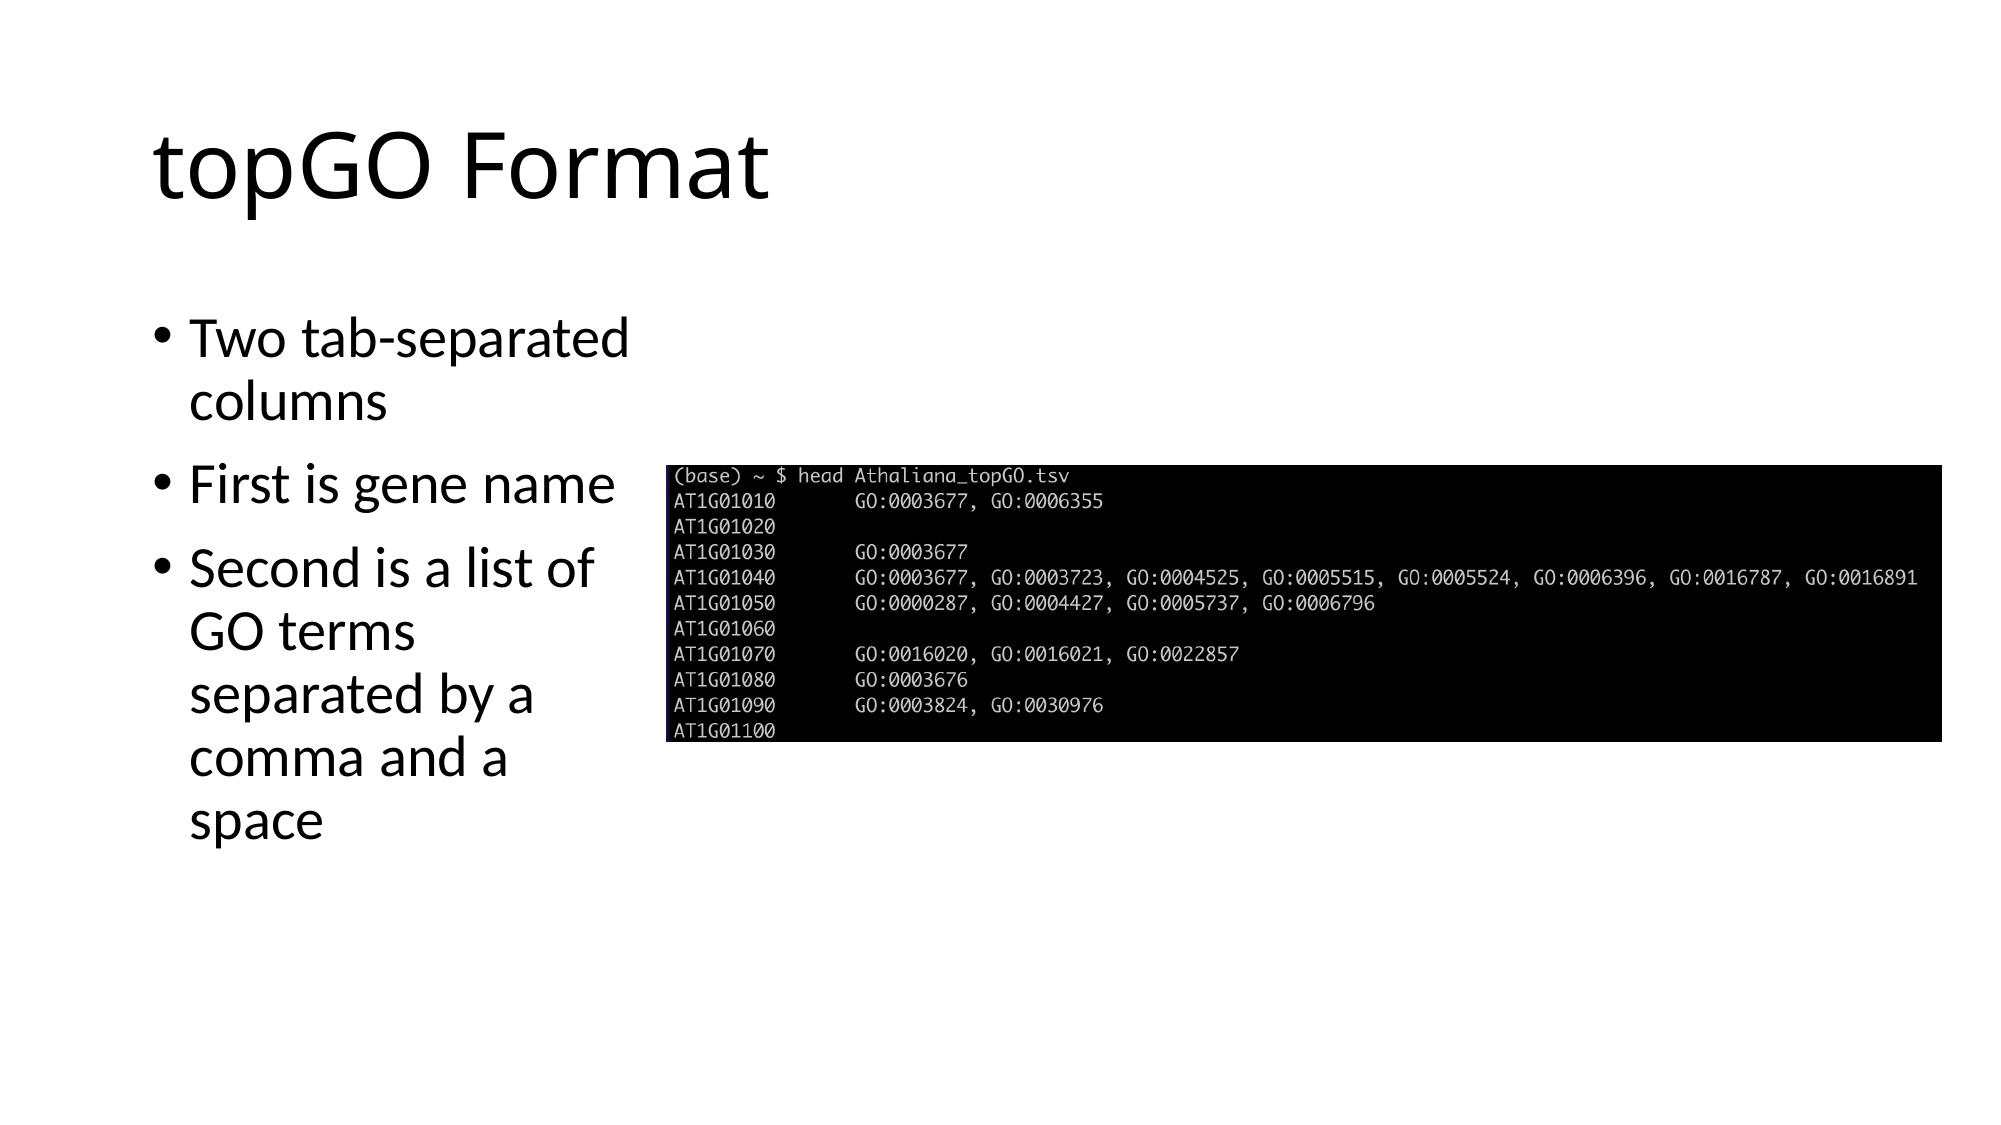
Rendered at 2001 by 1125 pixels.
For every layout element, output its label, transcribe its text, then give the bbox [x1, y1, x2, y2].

title topGO Format [137, 59, 1863, 278]
picture [666, 465, 1942, 742]
list Two tab-separated columns First is gene name Second is a list of GO terms separated by a comma and a space [137, 299, 667, 1014]
